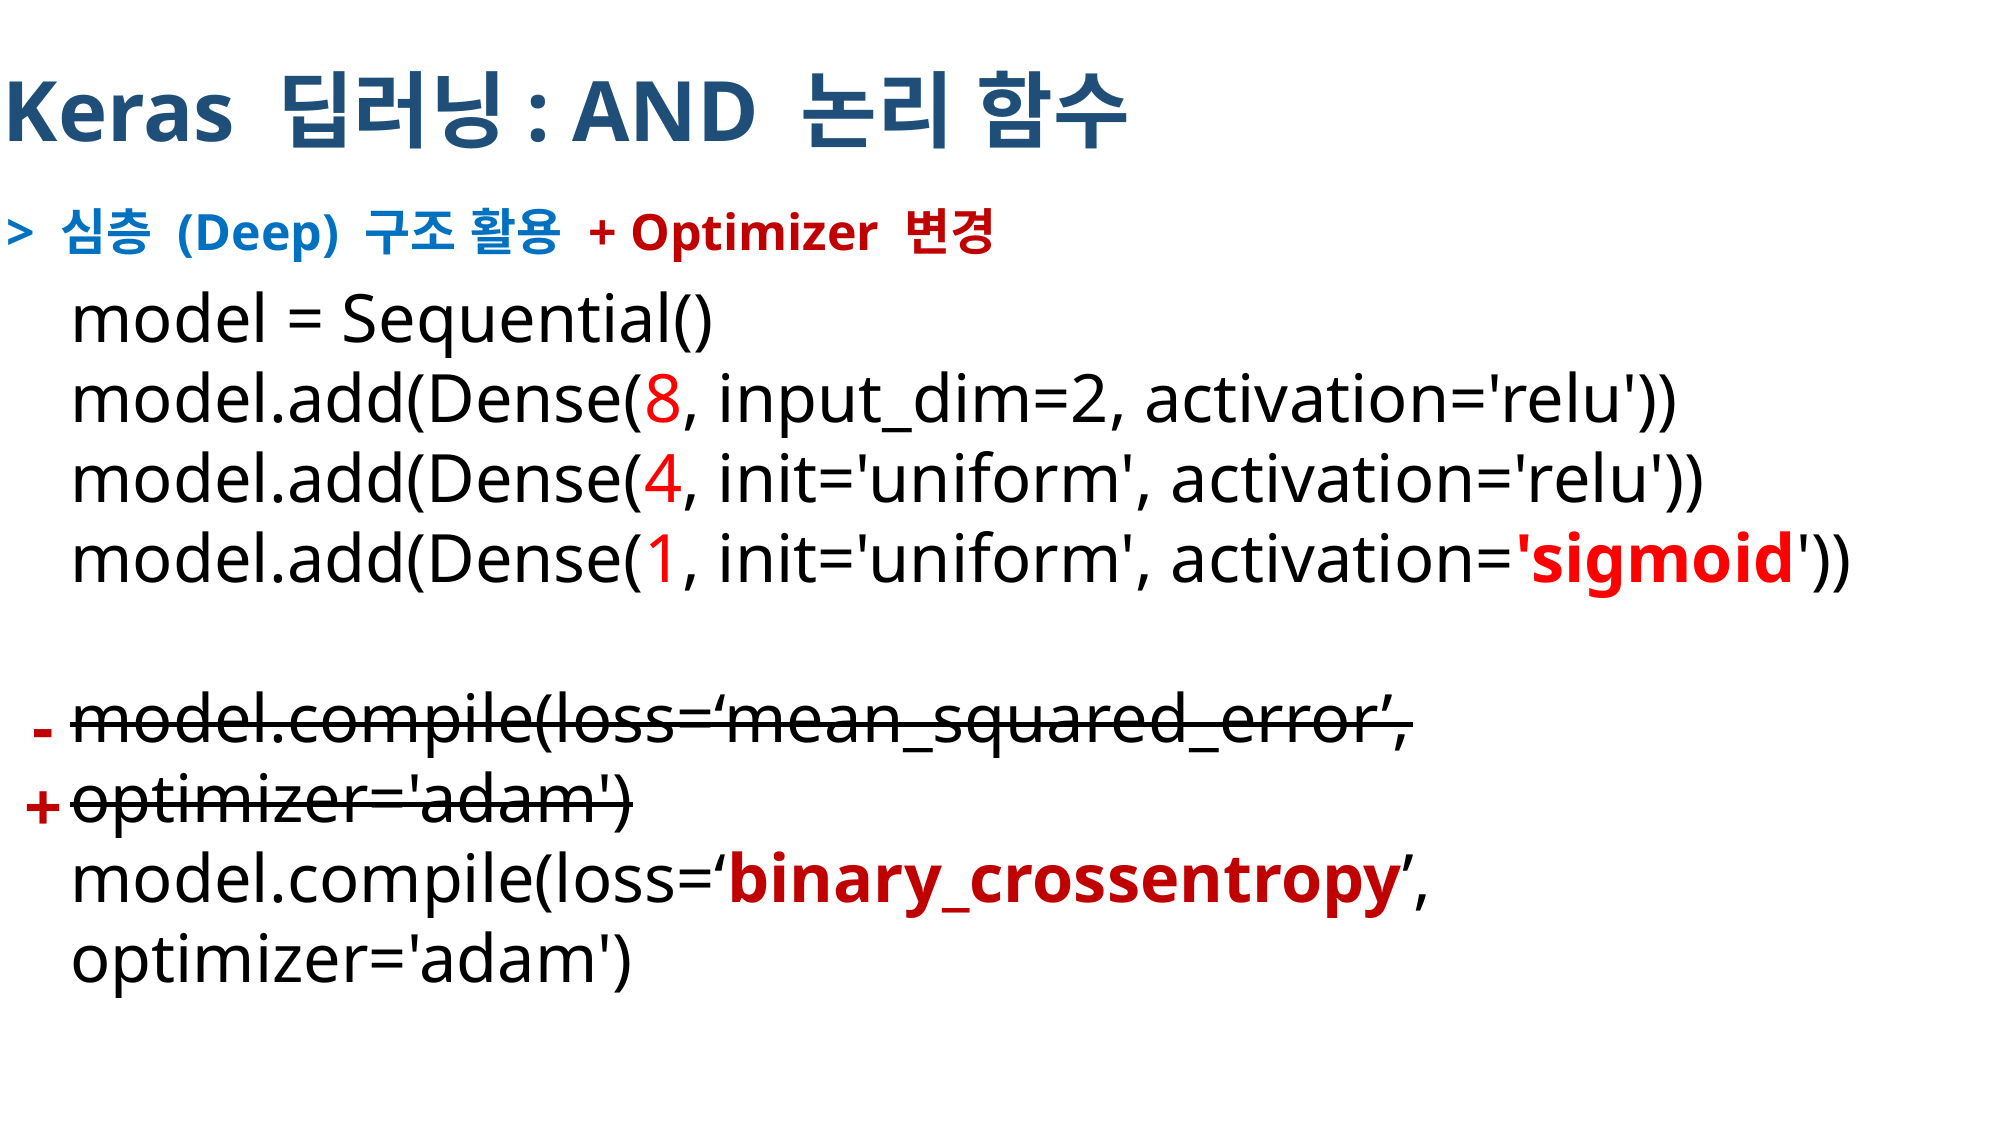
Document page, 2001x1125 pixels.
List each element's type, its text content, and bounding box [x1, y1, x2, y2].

text_box Keras 딥러닝: AND 논리 함수 [0, 50, 1145, 166]
text_box > 심층 (Deep) 구조 활용 + Optimizer 변경 [0, 193, 1012, 268]
text_box model = Sequential() model.add(Dense(8, input_dim=2, activation='relu')) model.add(Dense(4, init='uniform', activation='relu')) model.add(Dense(1, init='uniform', activation='sigmoid')) model.compile(loss=‘mean_squared_error’, optimizer='adam') model.compile(loss=‘binary_crossentropy’, optimizer='adam') [55, 268, 1944, 1004]
text_box - + [9, 677, 78, 852]
